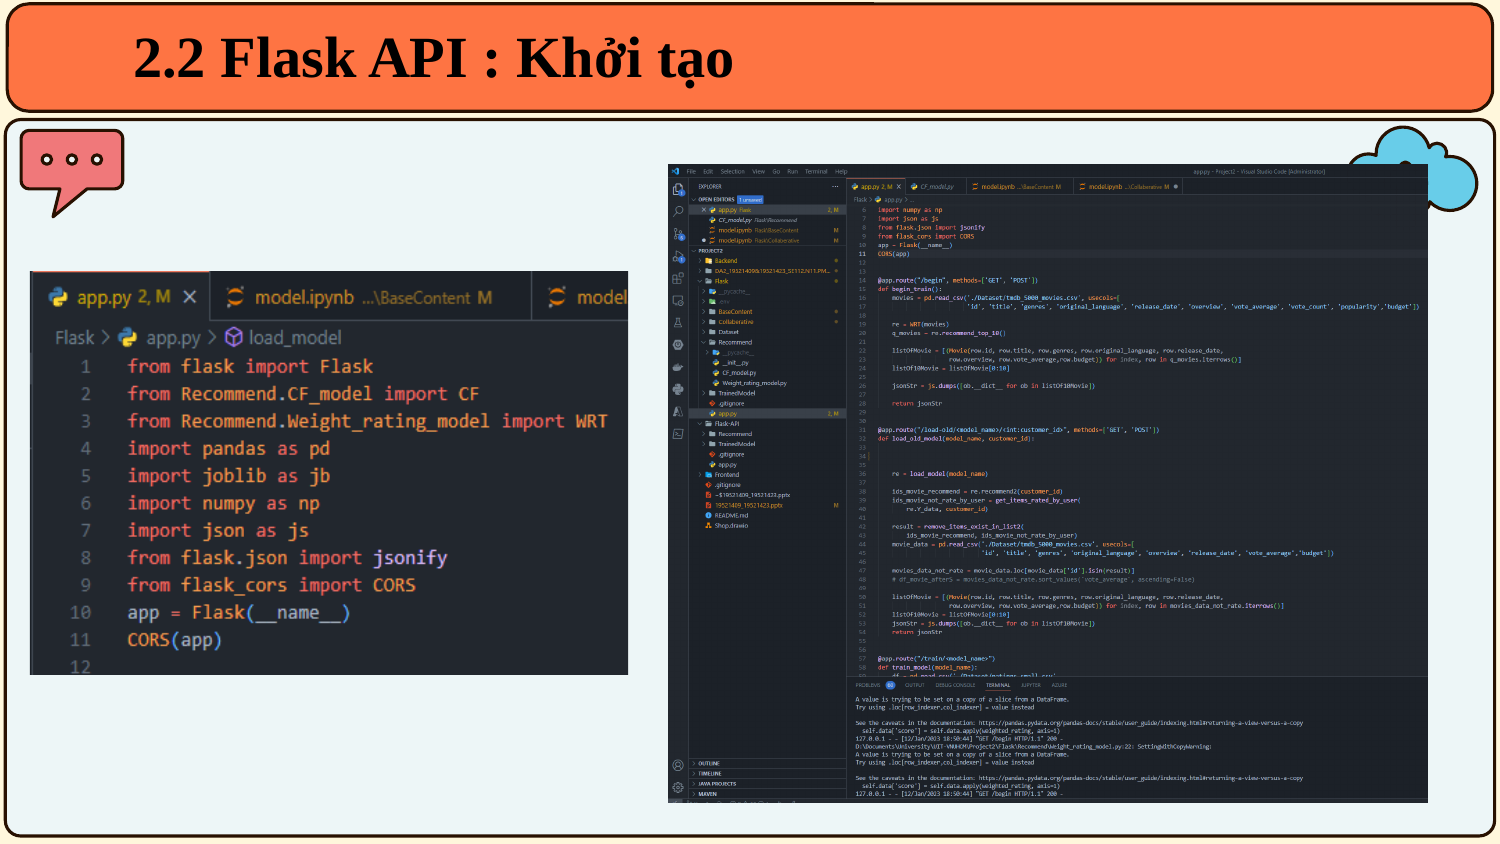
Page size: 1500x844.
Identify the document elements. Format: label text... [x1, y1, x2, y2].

picture [668, 164, 1429, 803]
title 2.2 Flask API : Khởi tạo [118, 3, 1382, 101]
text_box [20, 130, 123, 218]
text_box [1347, 126, 1483, 229]
text_box [7, 3, 1493, 112]
picture [29, 271, 629, 676]
